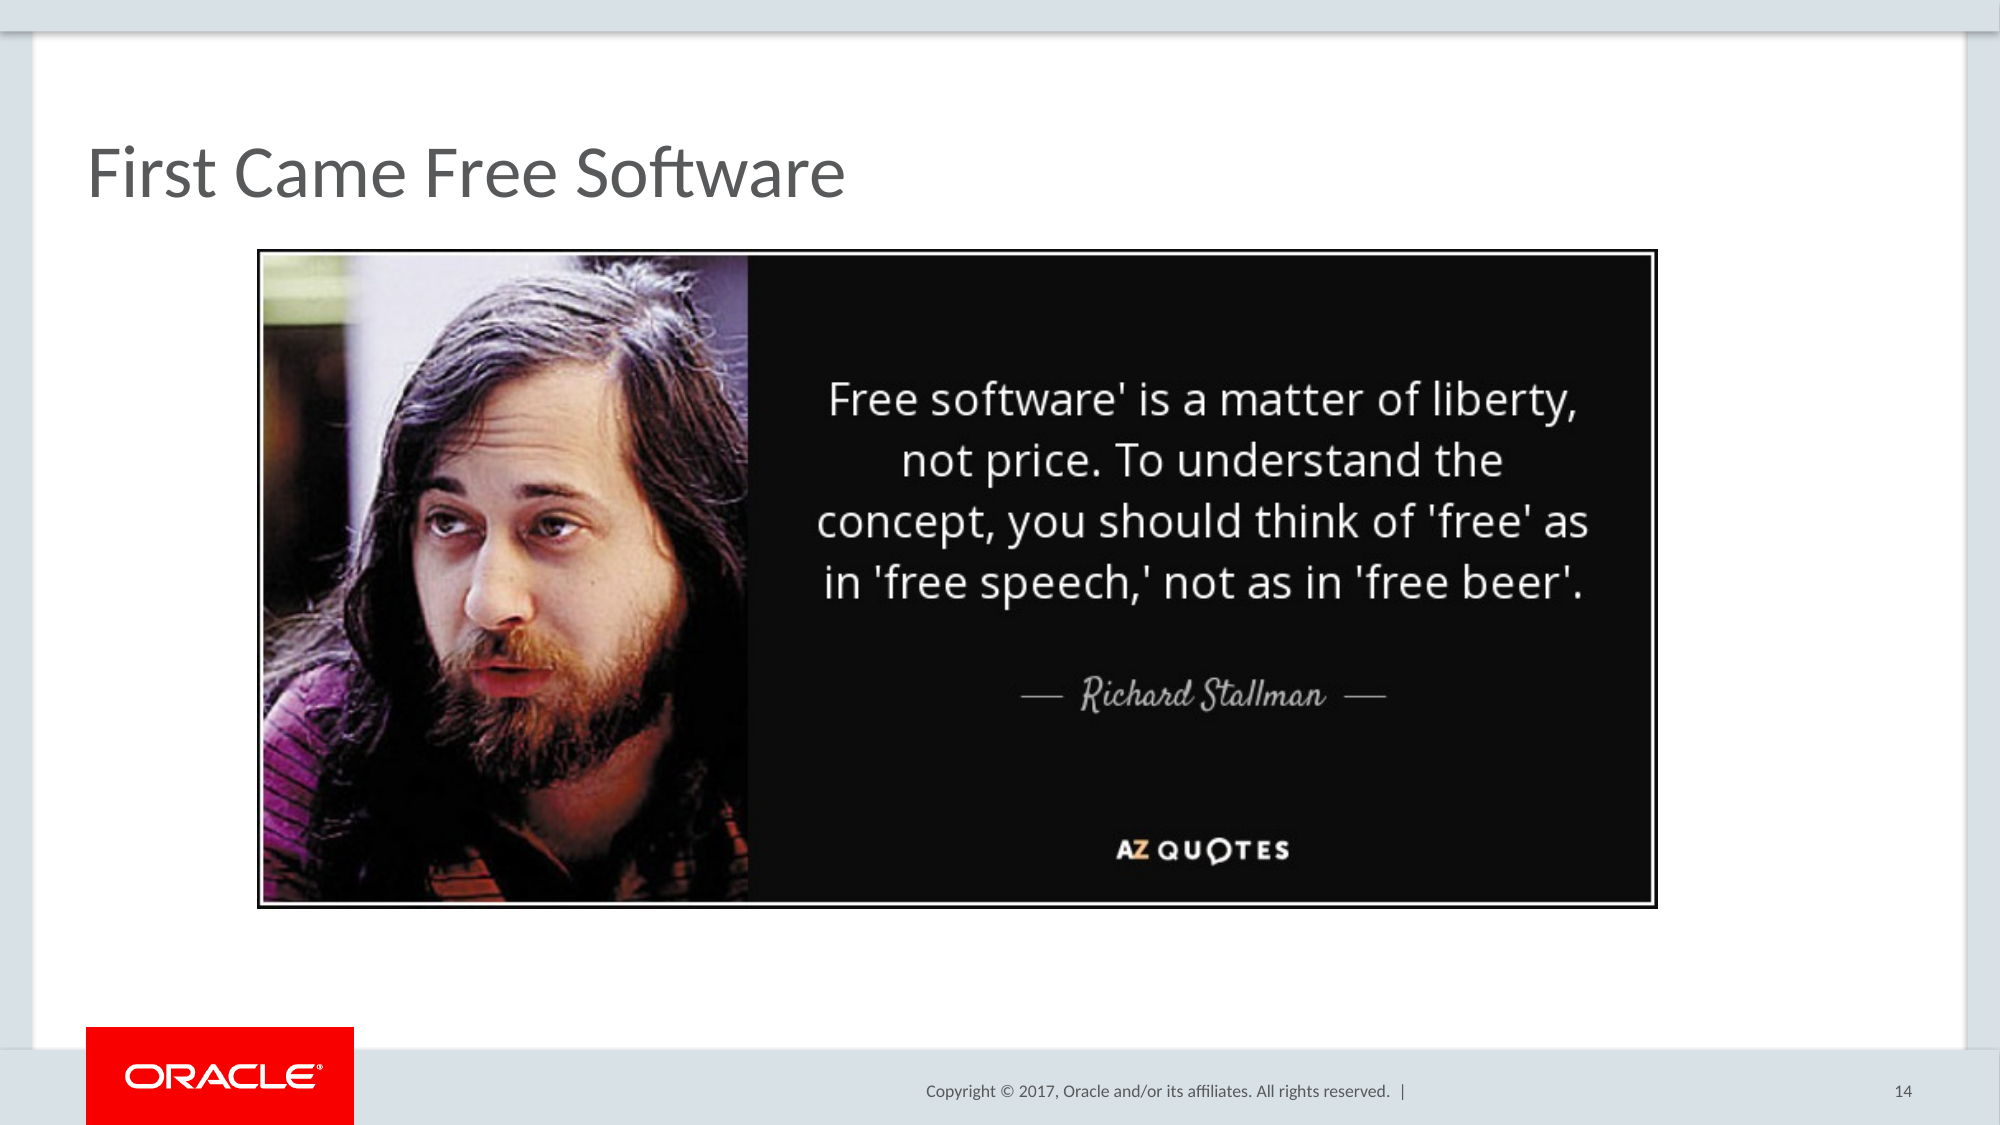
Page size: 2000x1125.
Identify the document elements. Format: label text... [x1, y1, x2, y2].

picture [257, 249, 1658, 909]
title First Came Free Software [87, 66, 1913, 213]
picture [86, 1027, 354, 1125]
slide_number 14 [1857, 1075, 1913, 1106]
